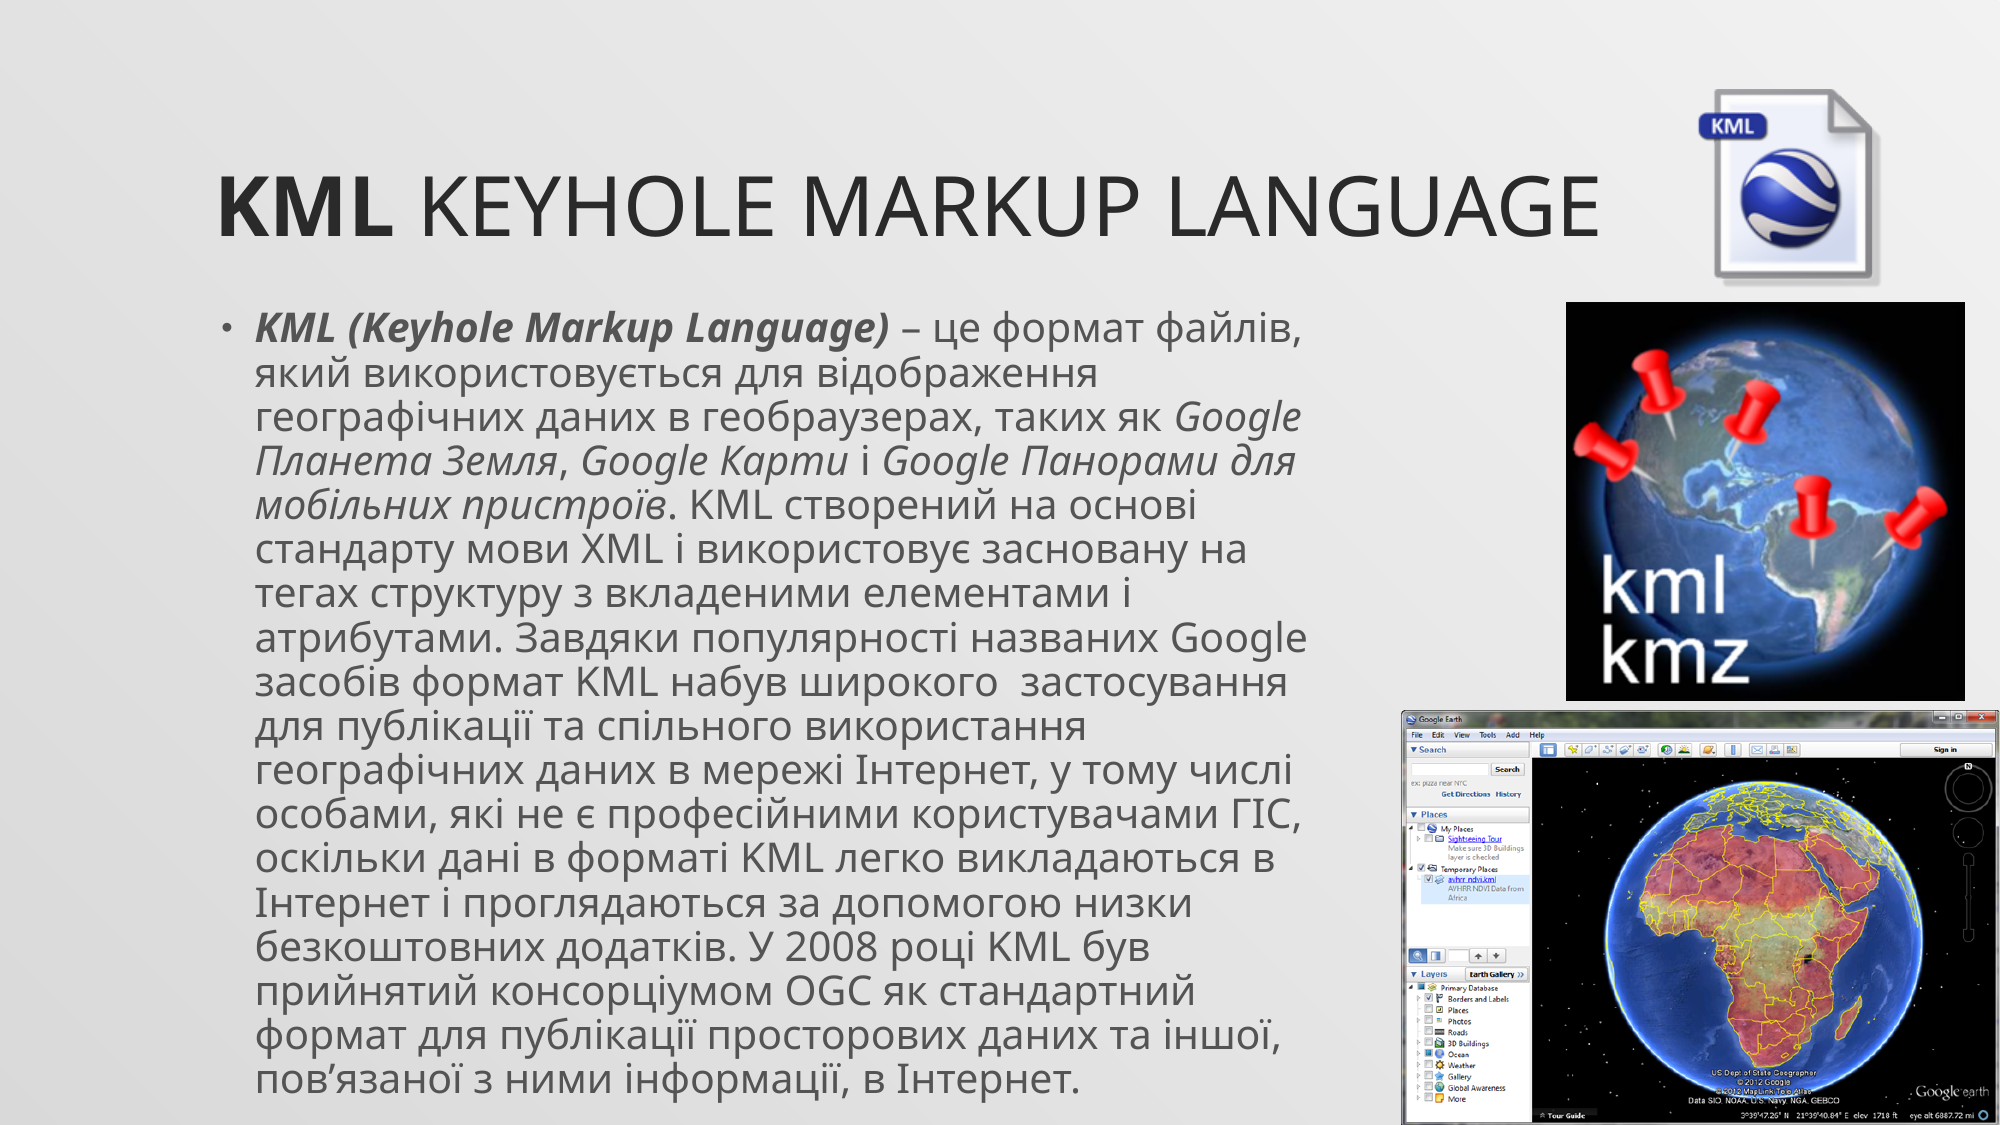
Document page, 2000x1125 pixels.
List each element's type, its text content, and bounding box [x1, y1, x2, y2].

picture [1696, 89, 1897, 291]
picture [1566, 302, 1965, 701]
picture [1401, 710, 2000, 1125]
title KML Keyhole Markup Language [199, 45, 1800, 263]
list KML (Keyhole Markup Language) – це формат файлів, який використовується для відображення географічних даних в геобраузерах, таких як Google Планета Земля, Google Карти і Google Панорами для мобільних пристроїв. KML створений на основі стандарту мови XML і використовує засновану на тегах структуру з вкладеними елементами і атрибутами. Завдяки популярності названих Google засобів формат KML набув широкого застосування для публікації та спільного використання географічних даних в мережі Інтернет, у тому числі особами, які не є професійними користувачами ГІС, оскільки дані в форматі KML легко викладаються в Інтернет і проглядаються за допомогою низки безкоштовних додатків. У 2008 році KML був прийнятий консорціумом OGC як стандартний формат для публікації просторових даних та іншої, пов’язаної з ними інформації, в Інтернет. [199, 299, 1355, 1125]
